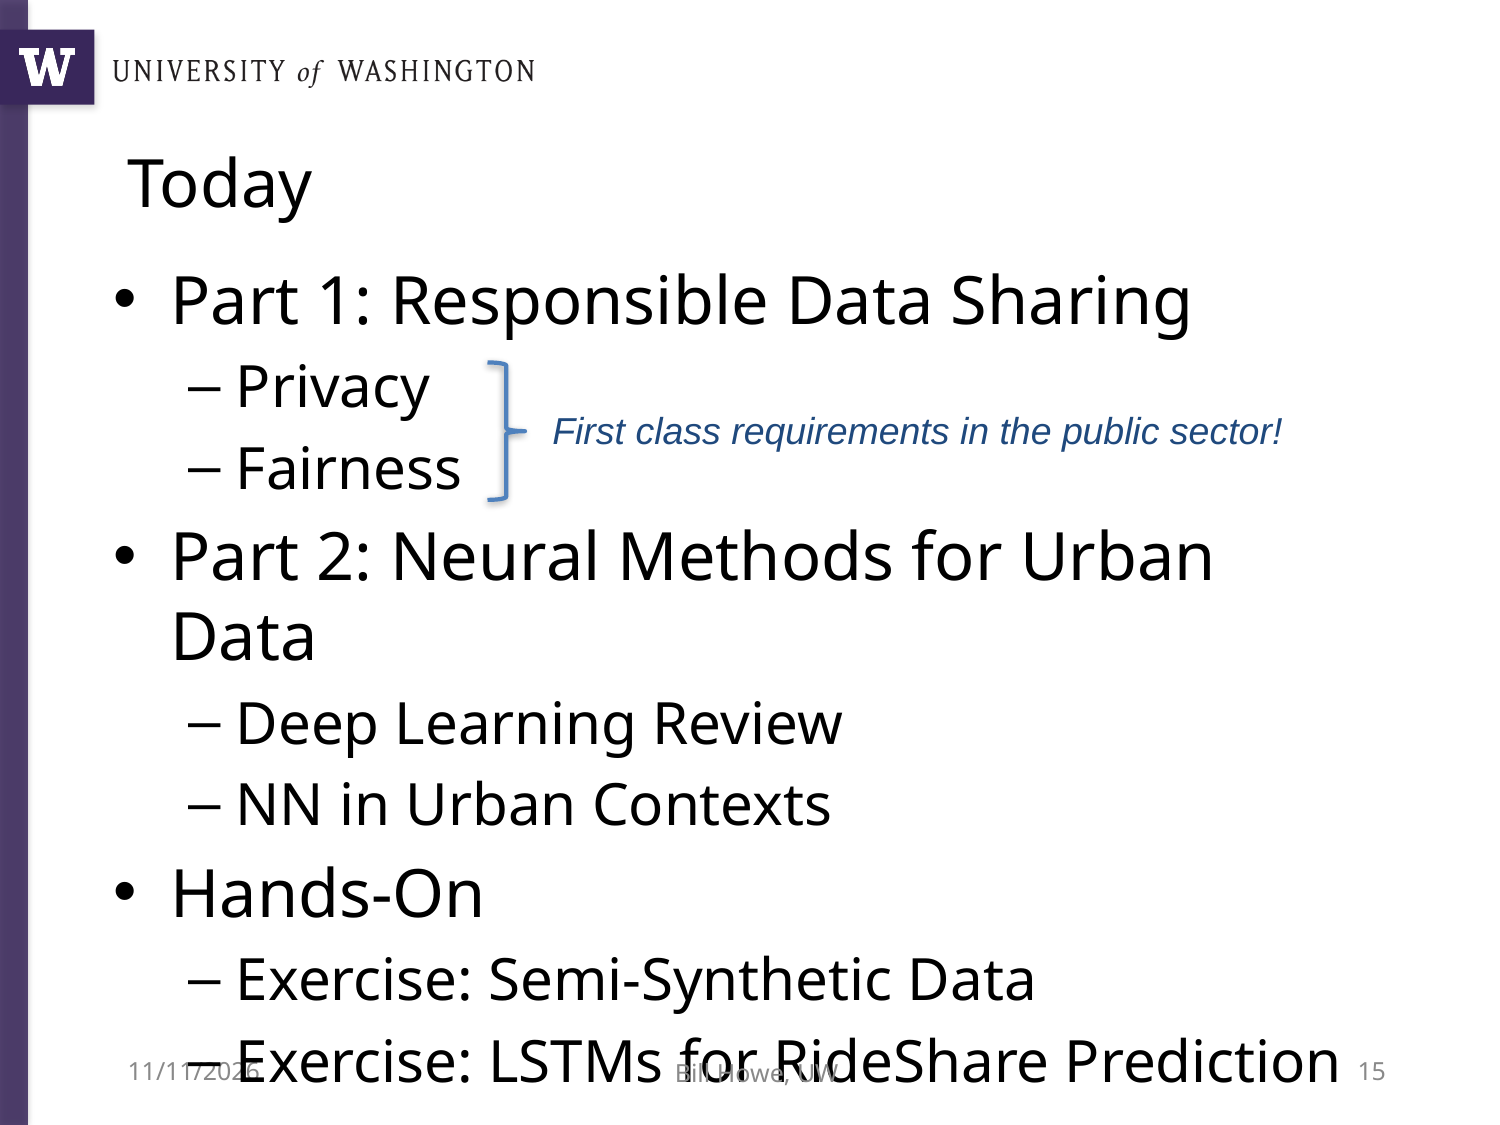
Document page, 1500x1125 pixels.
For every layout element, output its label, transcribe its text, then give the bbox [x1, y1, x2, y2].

picture [19, 48, 75, 86]
title Today [112, 106, 1401, 257]
text_box First class requirements in the public sector! [537, 399, 1344, 460]
footer Bill Howe, UW [519, 1042, 995, 1103]
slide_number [112, 1042, 463, 1103]
list Part 1: Responsible Data Sharing Privacy Fairness Part 2: Neural Methods for Urban Data Deep Learning Review NN in Urban Contexts Hands-On Exercise: Semi-Synthetic Data Exercise: LSTMs for RideShare Prediction [98, 249, 1388, 955]
text_box [487, 360, 528, 502]
picture [112, 59, 534, 88]
slide_number 15 [1051, 1042, 1402, 1103]
